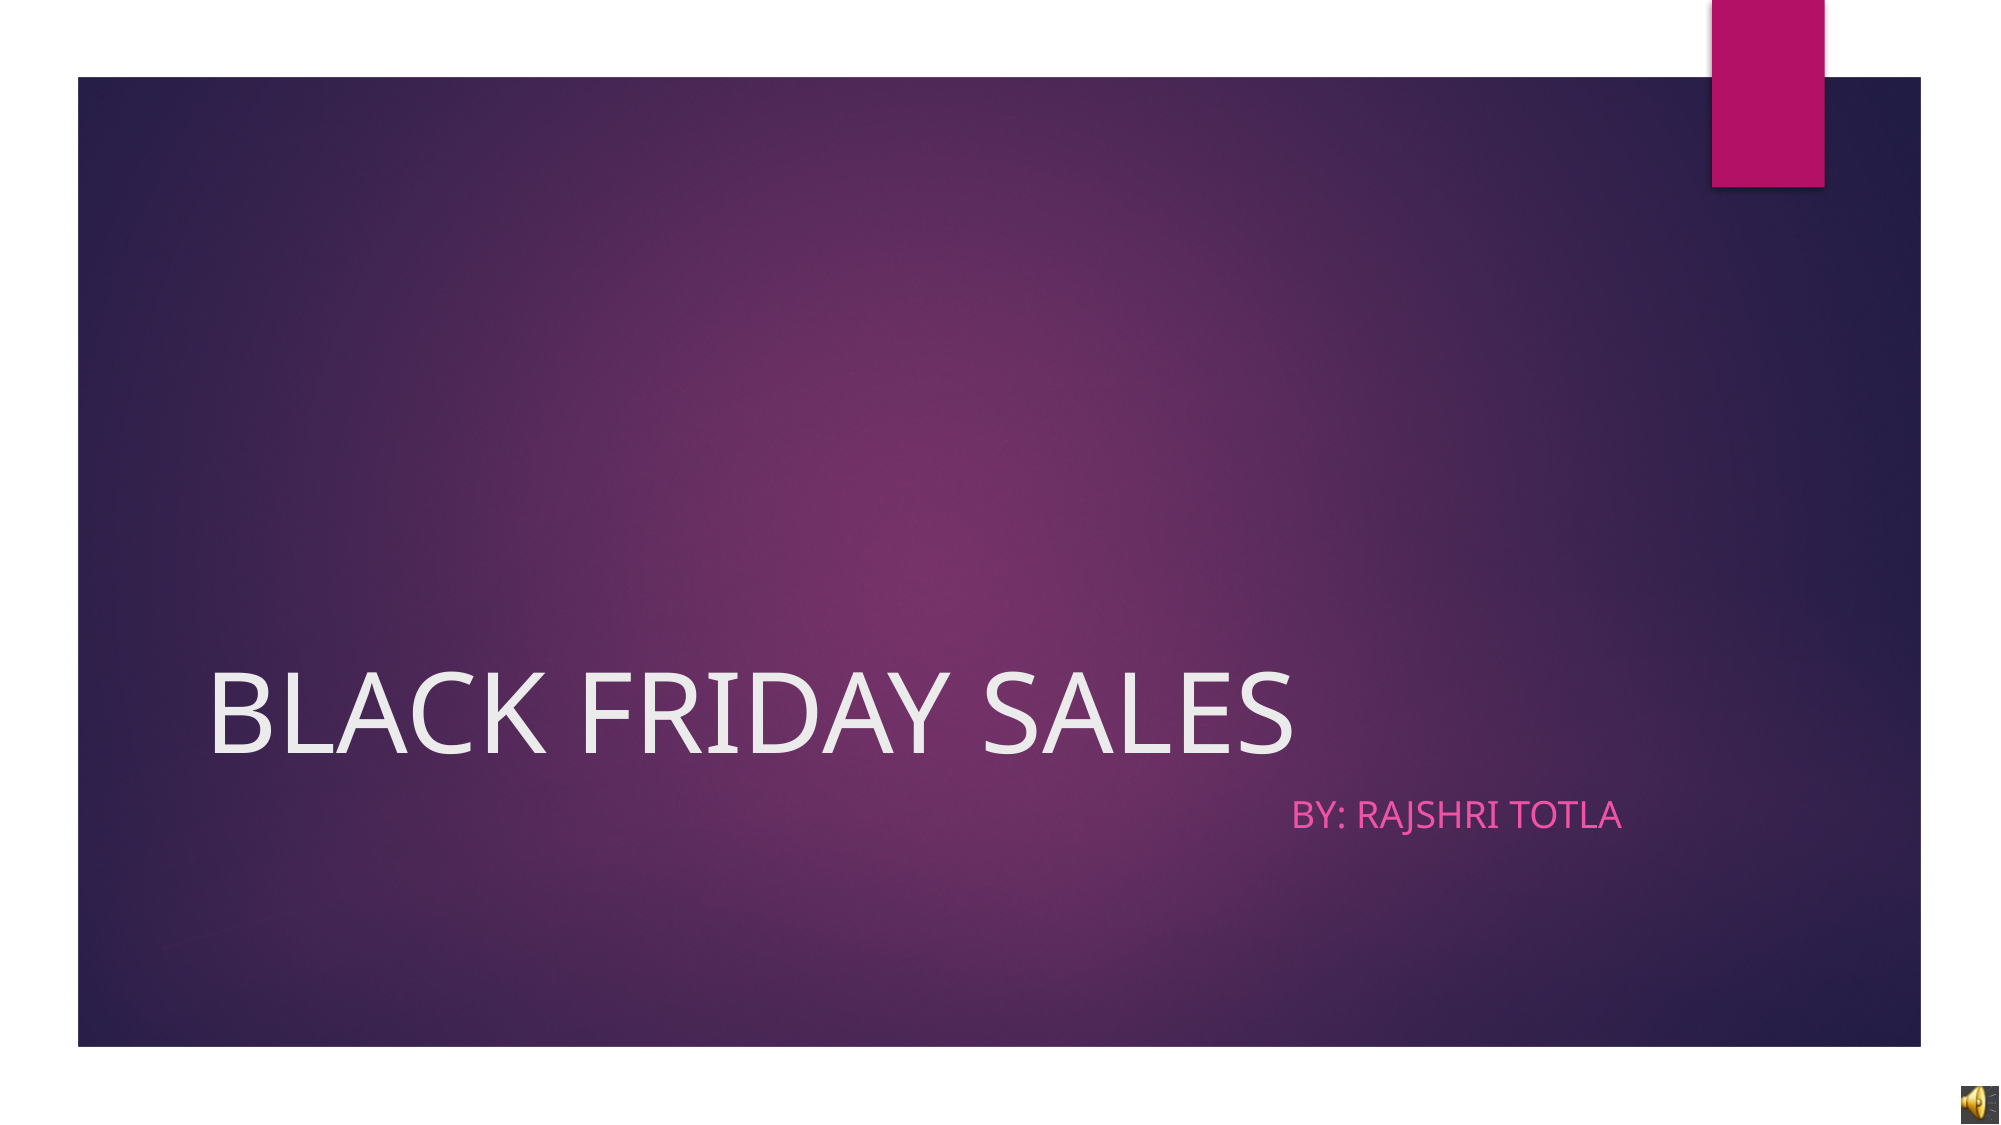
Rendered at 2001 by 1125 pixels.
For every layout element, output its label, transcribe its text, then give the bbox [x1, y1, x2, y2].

subtitle BY: RAJSHRI TOTLA [189, 783, 1638, 925]
title BLACK FRIDAY SALES [189, 344, 1638, 783]
picture [1959, 1084, 2000, 1125]
